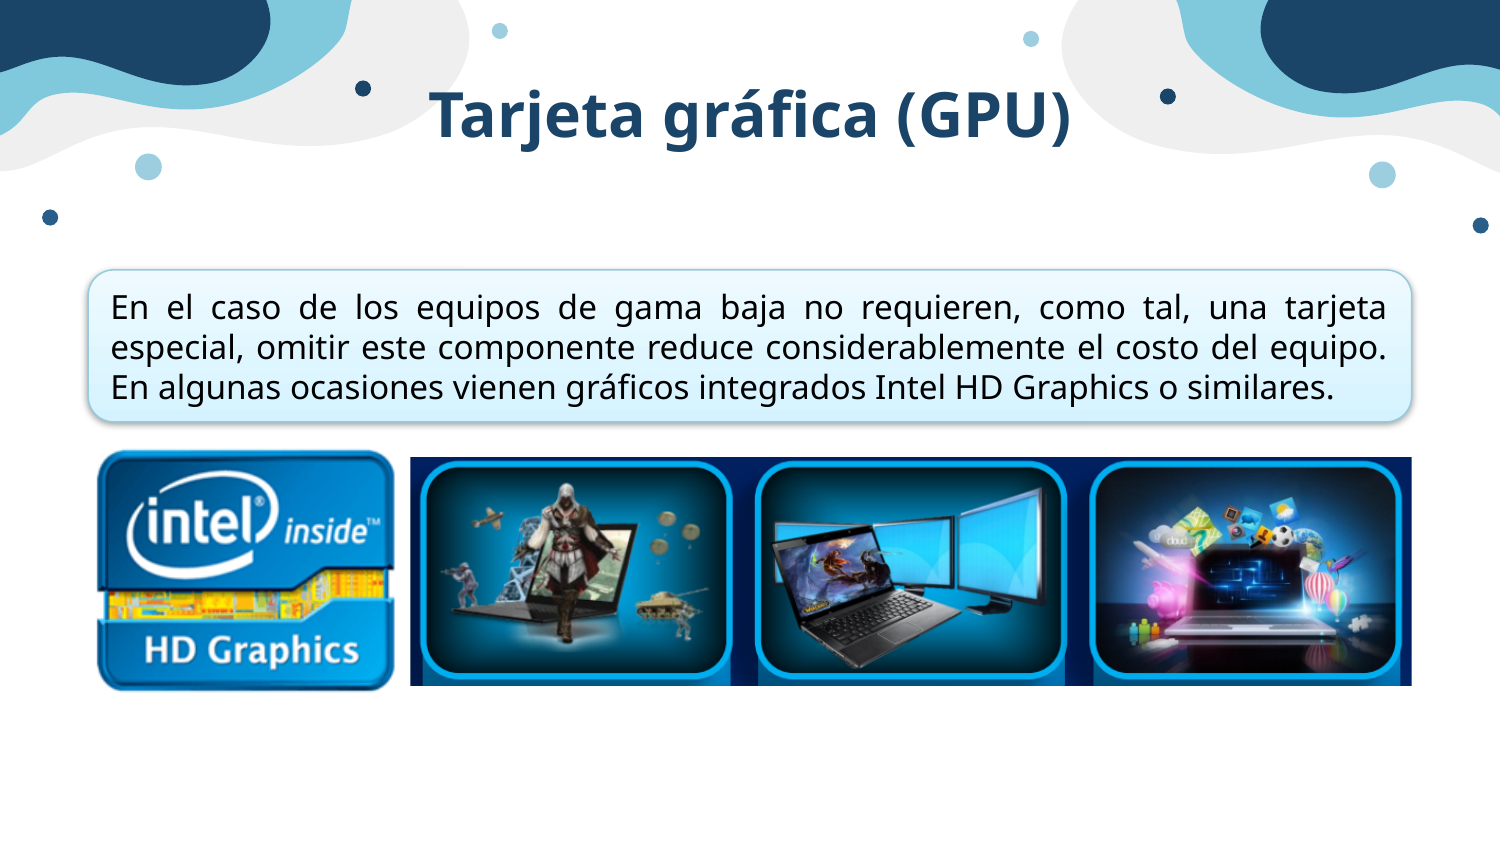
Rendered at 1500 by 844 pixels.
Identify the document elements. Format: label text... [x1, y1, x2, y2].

title Tarjeta gráfica (GPU) [402, 59, 1098, 154]
picture [410, 456, 1412, 687]
picture [87, 441, 401, 702]
picture [428, 469, 725, 672]
text_box En el caso de los equipos de gama baja no requieren, como tal, una tarjeta especial, omitir este componente reduce considerablemente el costo del equipo. En algunas ocasiones vienen gráficos integrados Intel HD Graphics o similares. [87, 269, 1413, 423]
